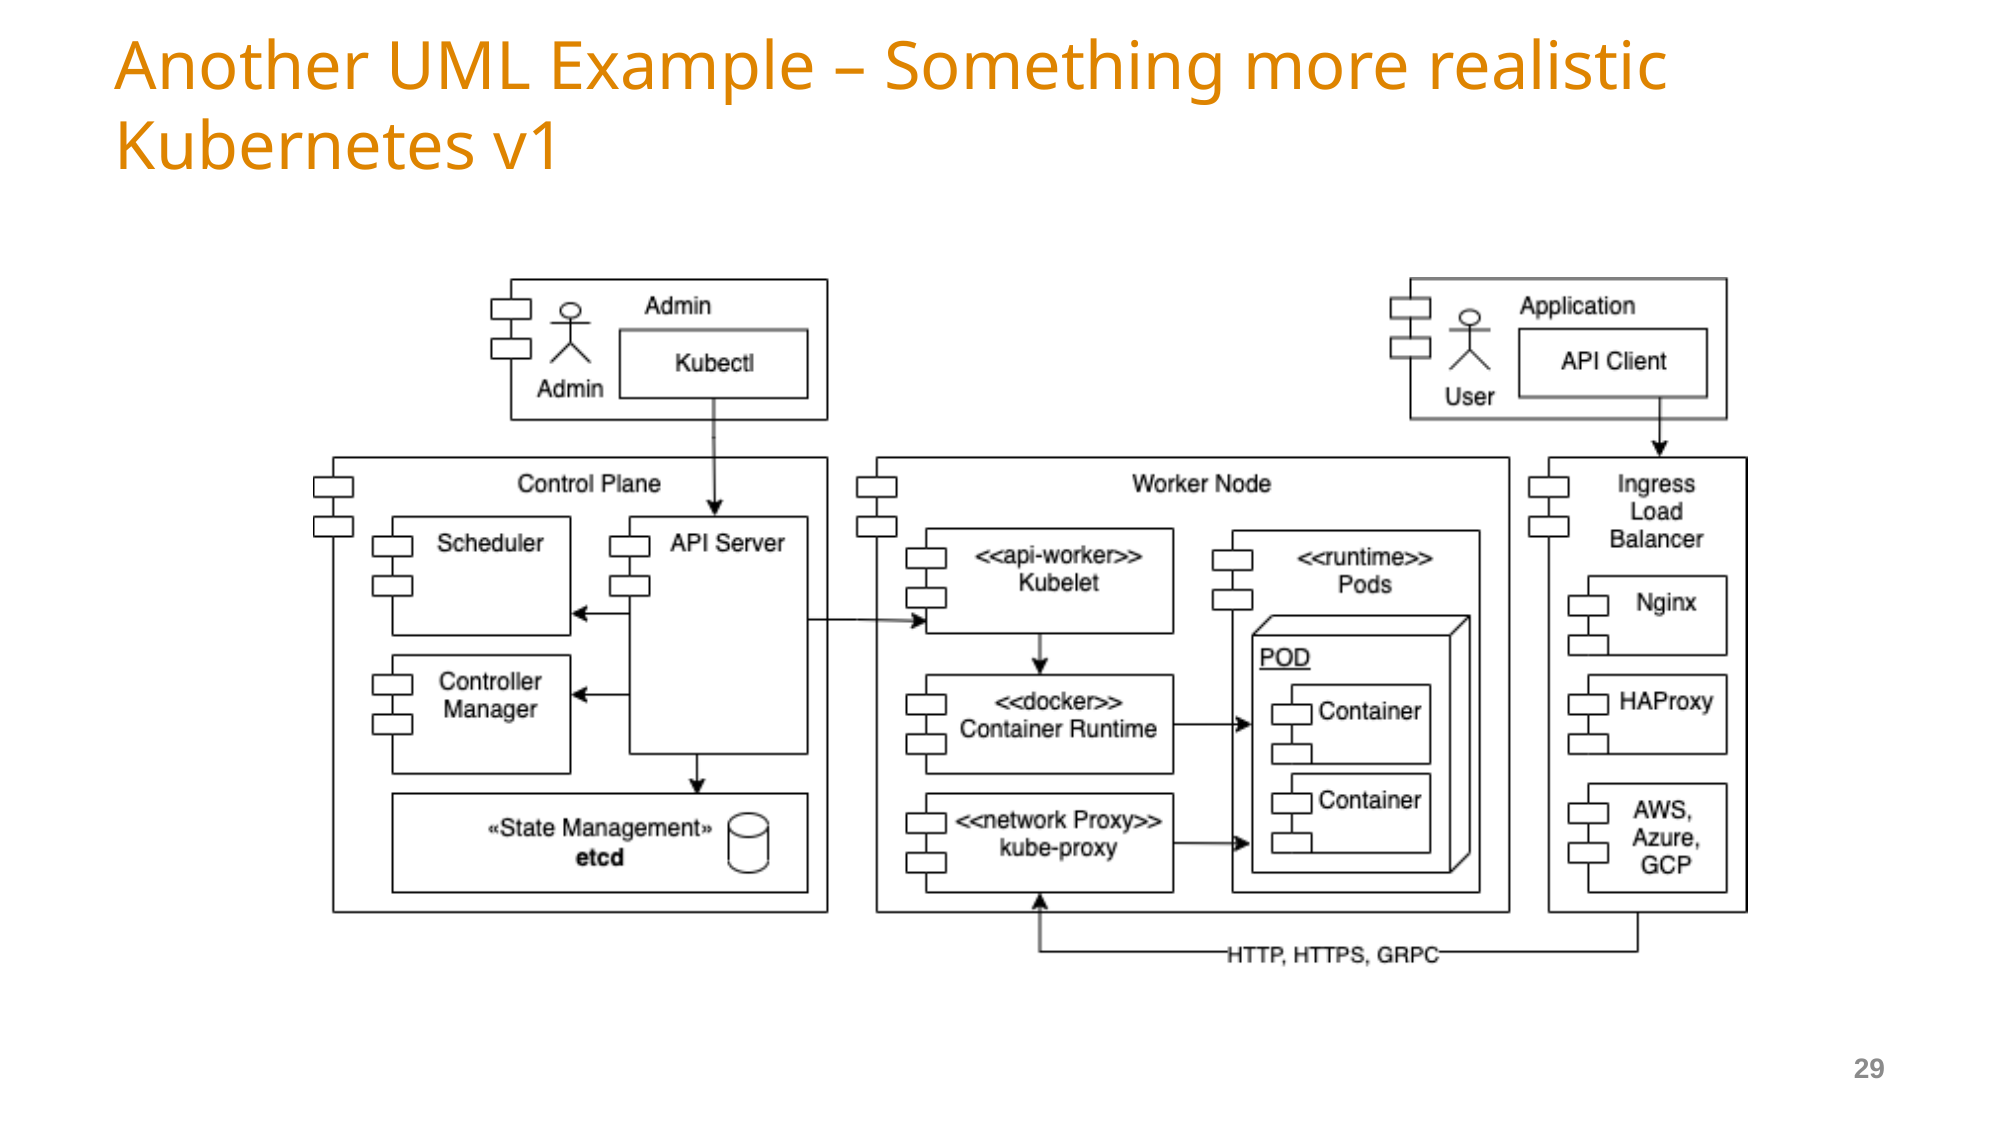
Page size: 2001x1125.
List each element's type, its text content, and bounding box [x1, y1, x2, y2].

picture [313, 277, 1748, 970]
slide_number 29 [1433, 1039, 1900, 1100]
title Another UML Example – Something more realistic Kubernetes v1 [99, 45, 1900, 160]
